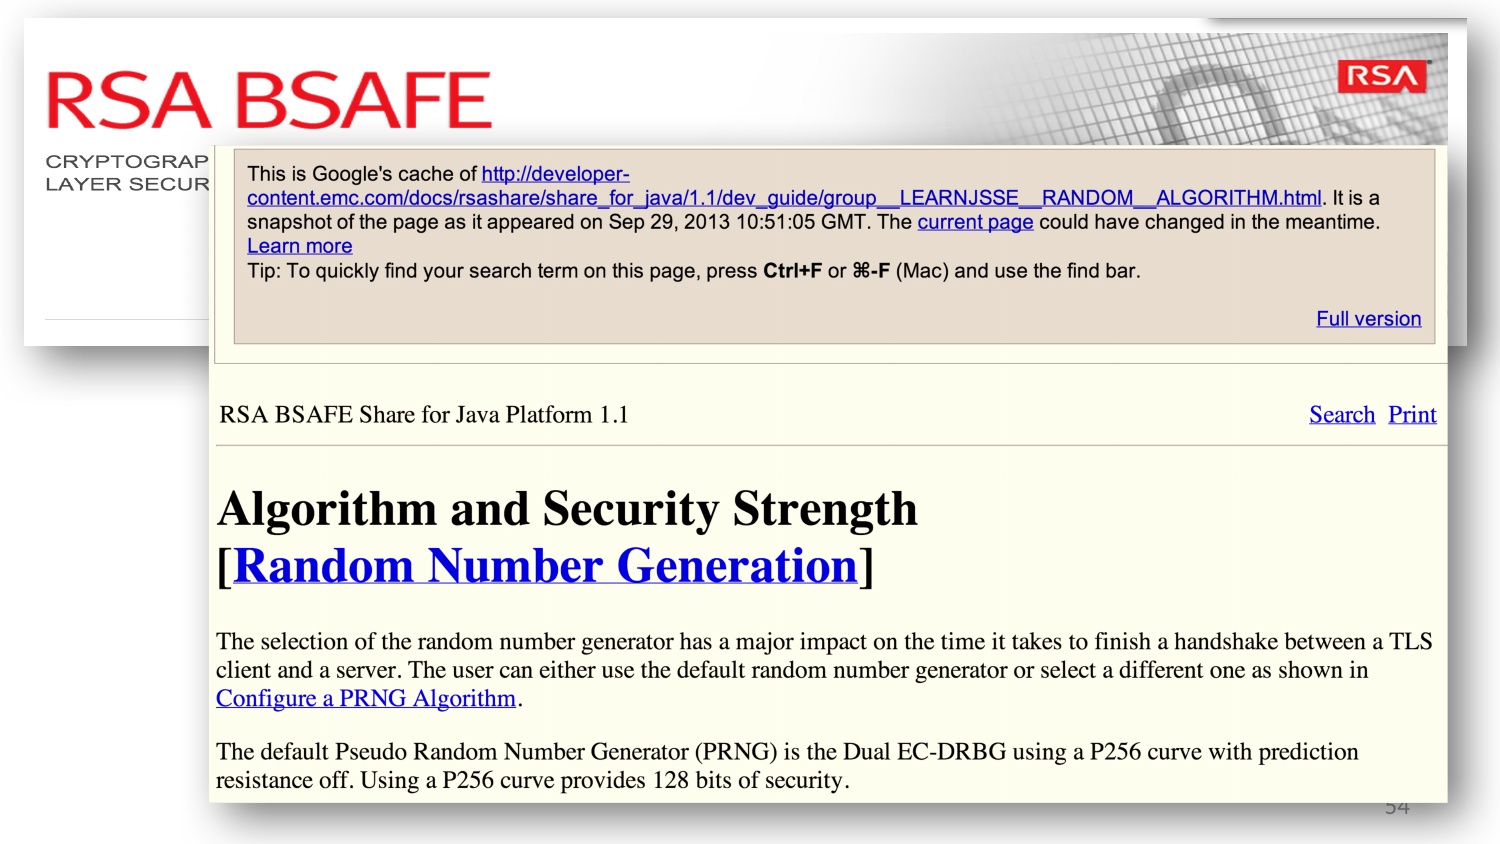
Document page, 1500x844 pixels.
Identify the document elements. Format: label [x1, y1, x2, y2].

picture [24, 18, 1468, 803]
